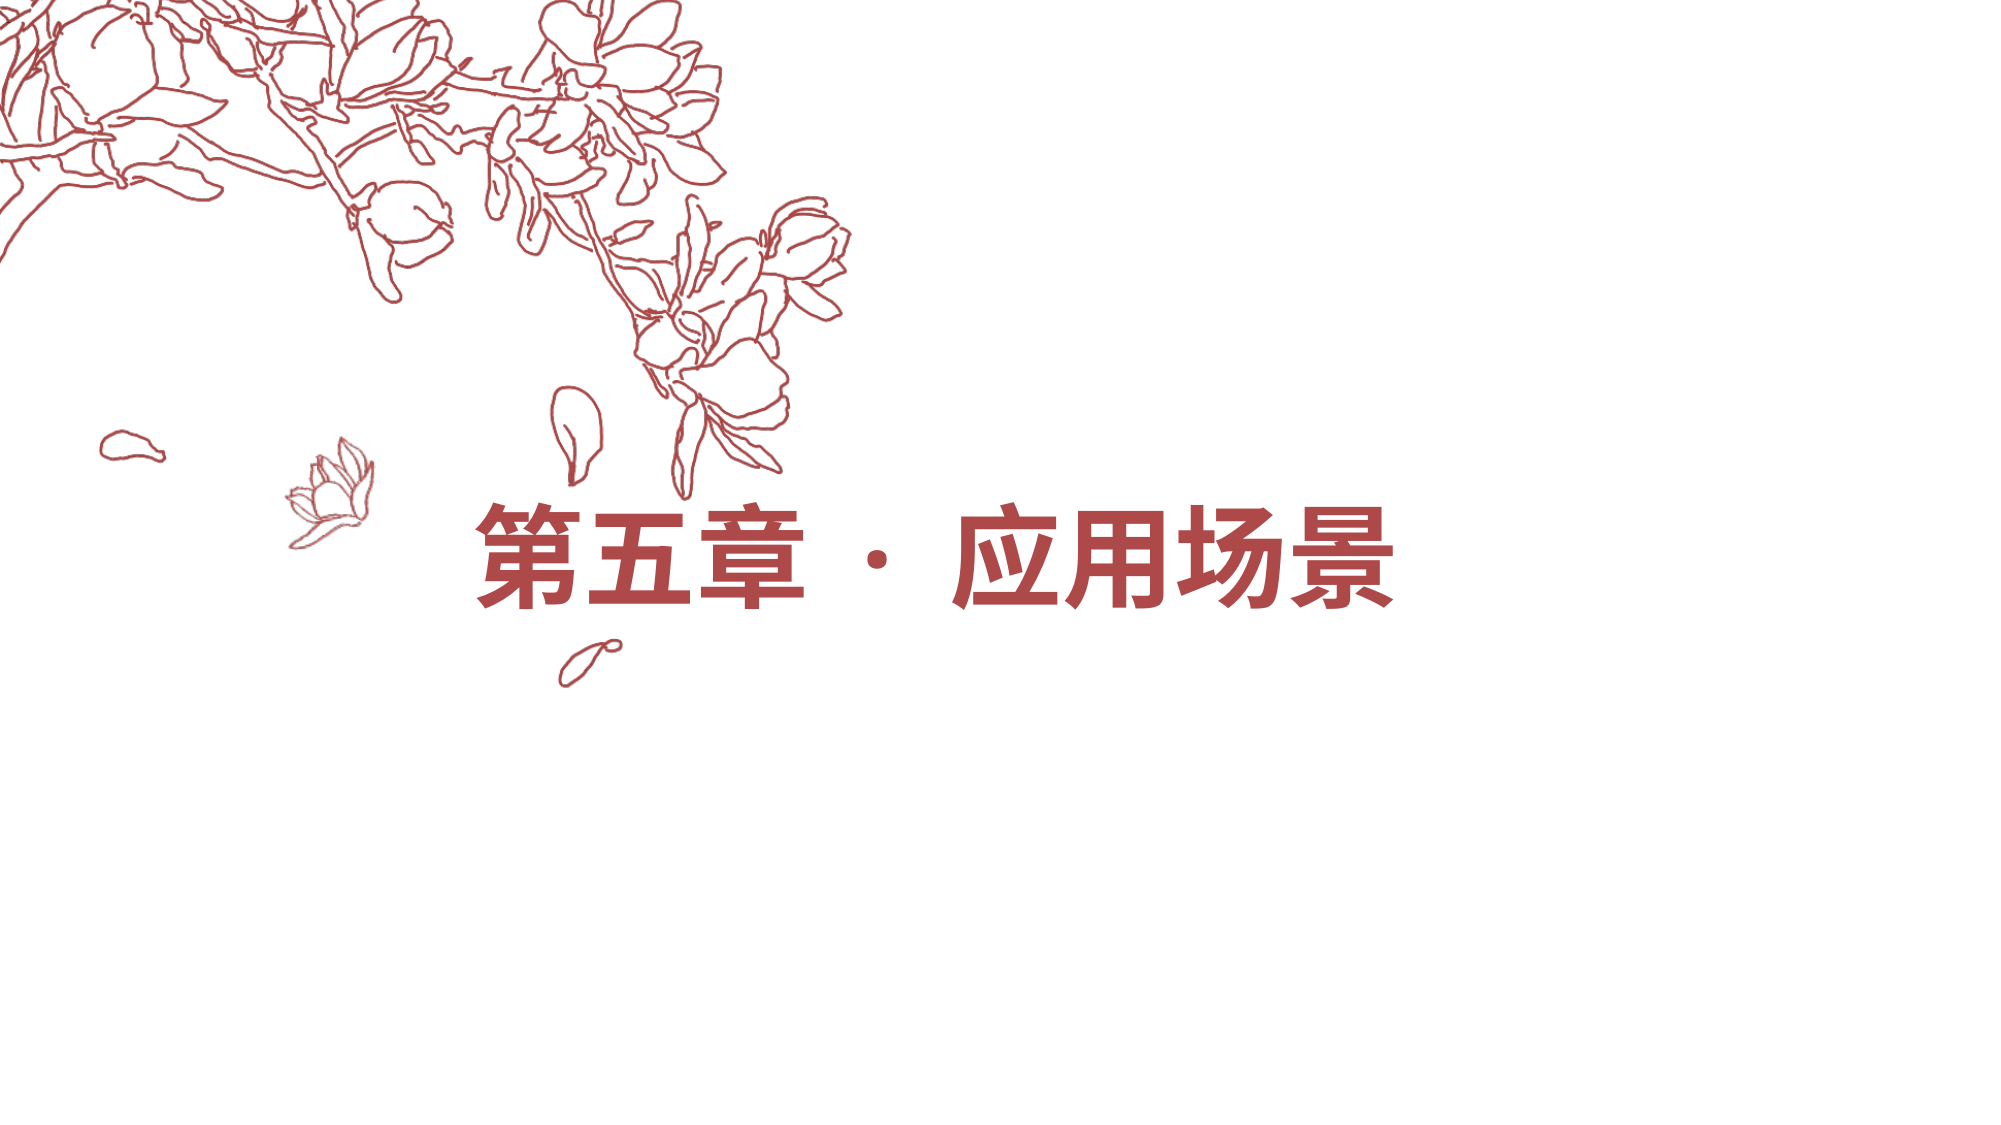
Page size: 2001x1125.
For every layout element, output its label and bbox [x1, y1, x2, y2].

text_box [263, 412, 1814, 631]
text_box [0, 0, 1650, 1090]
